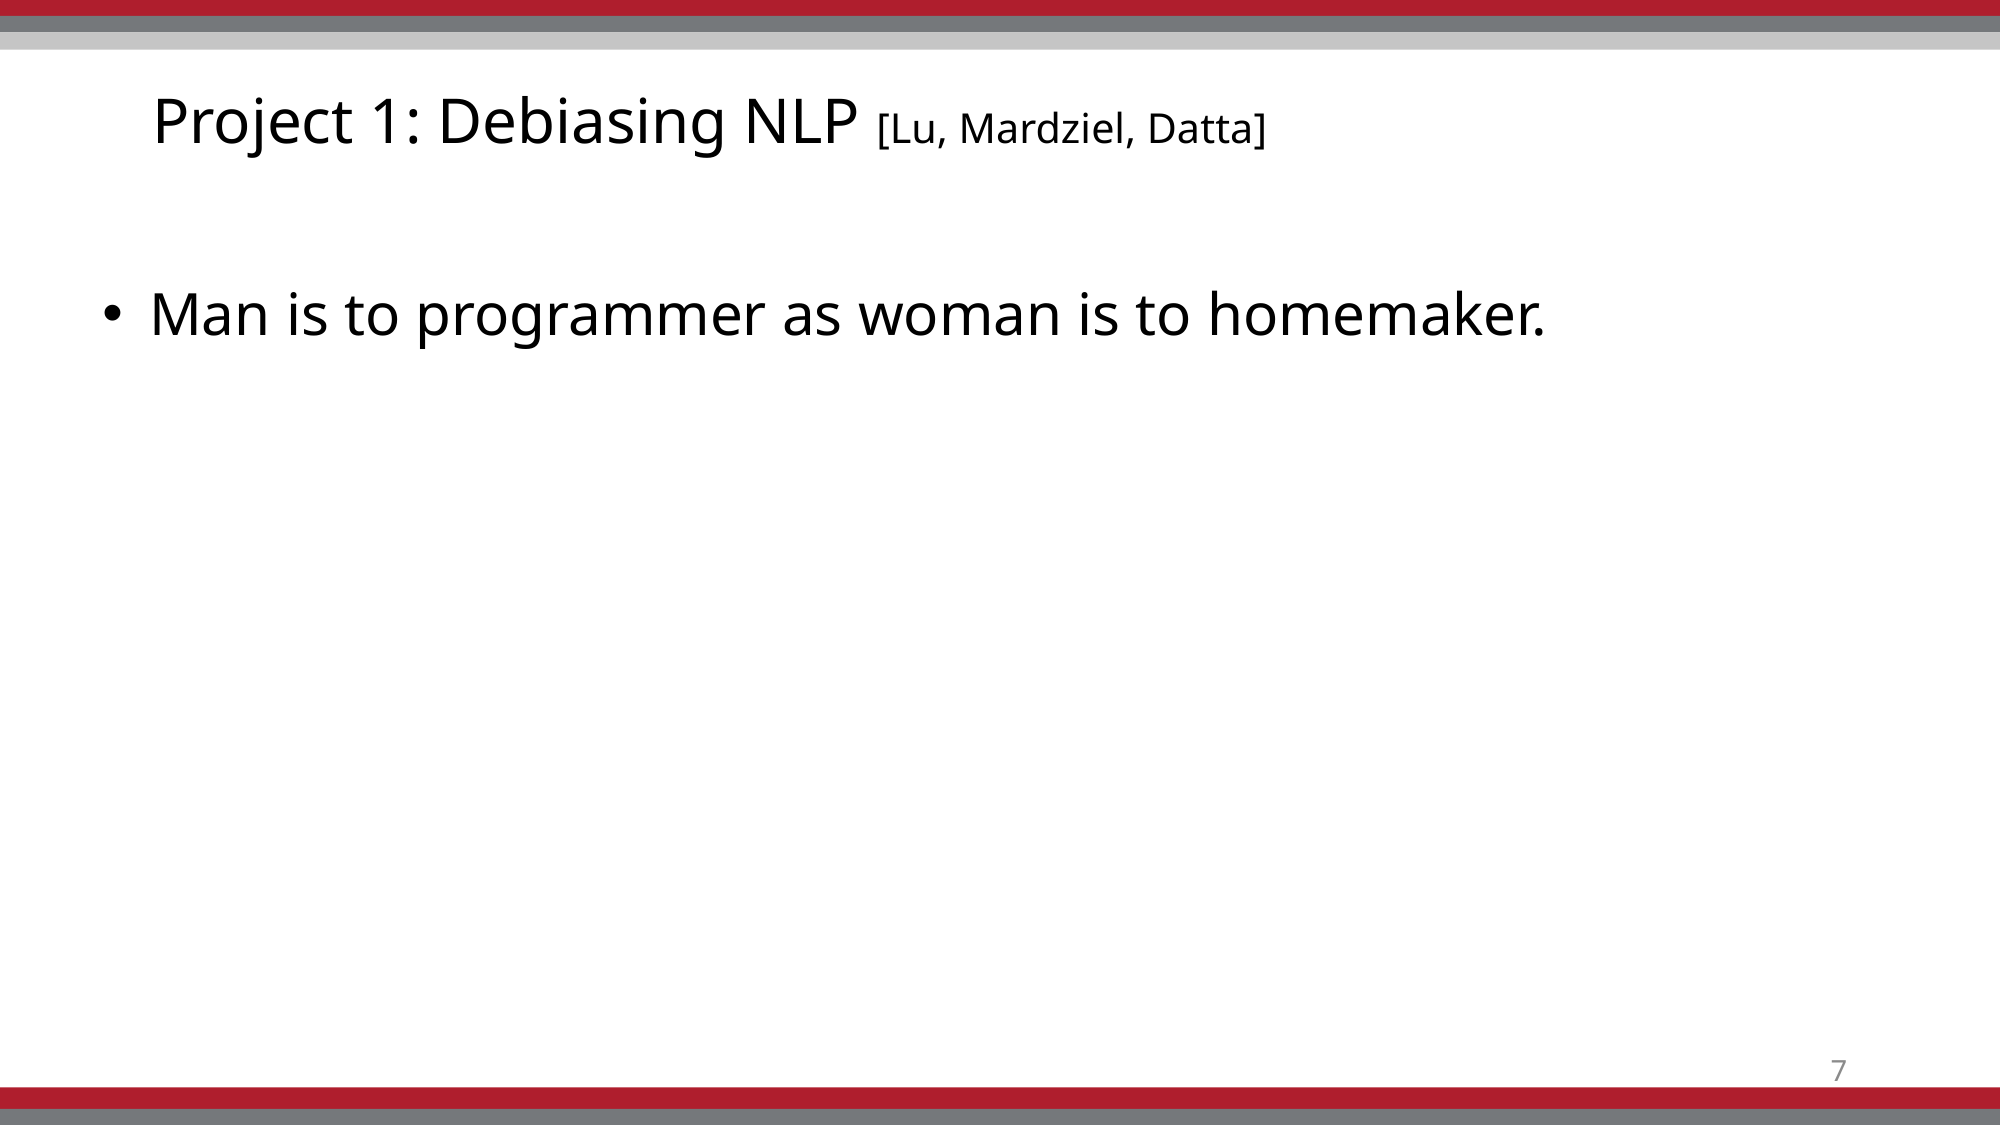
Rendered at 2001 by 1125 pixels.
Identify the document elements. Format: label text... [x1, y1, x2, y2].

title Project 1: Debiasing NLP [Lu, Mardziel, Datta] [137, 14, 1863, 233]
text_box Man is to programmer as woman is to homemaker. [87, 270, 1562, 355]
slide_number 7 [1412, 1042, 1863, 1103]
